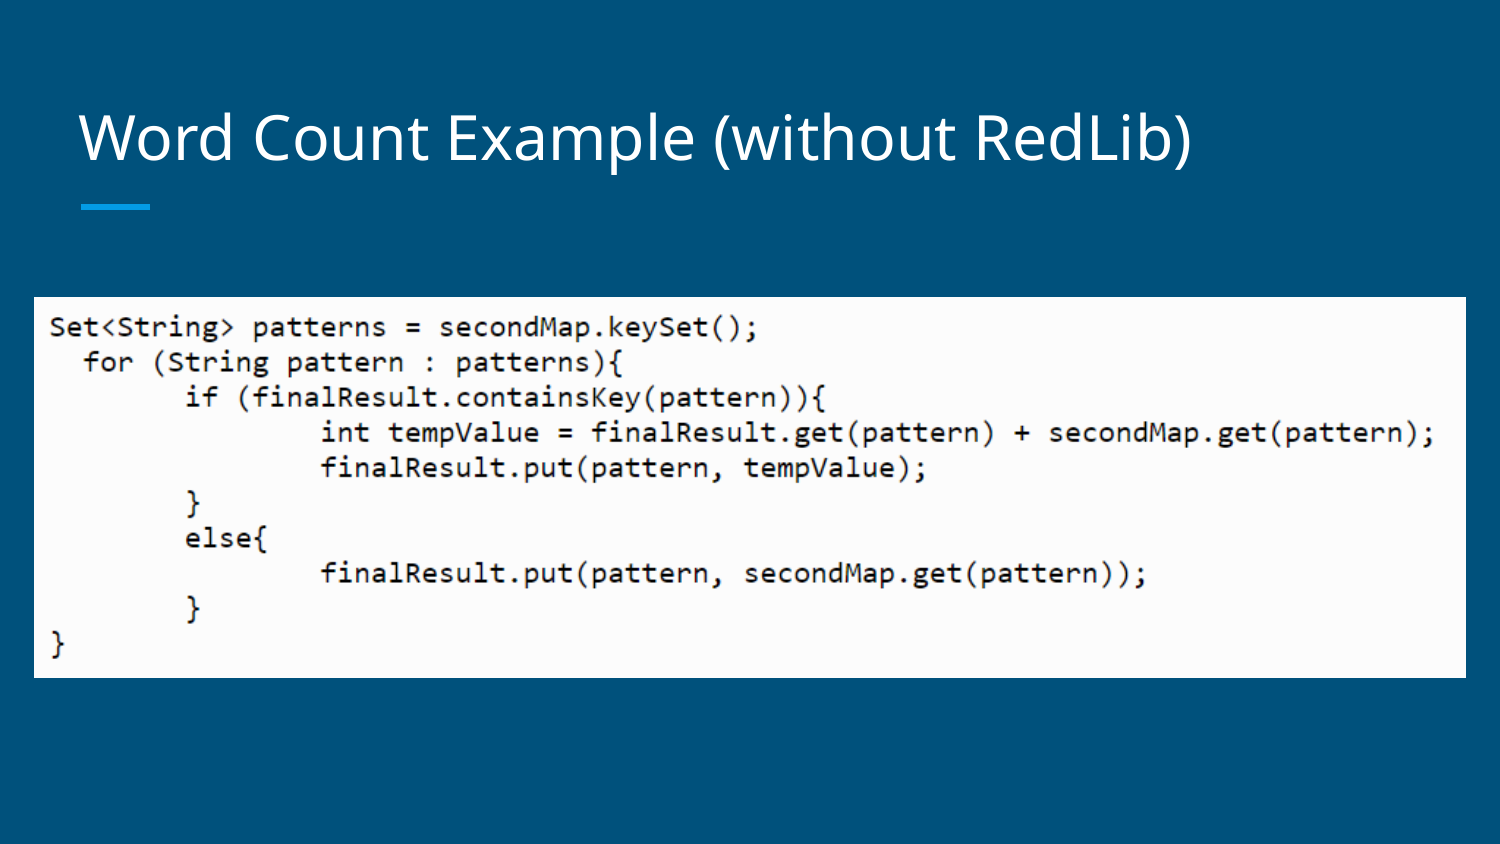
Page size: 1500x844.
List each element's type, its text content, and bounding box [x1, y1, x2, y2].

title Word Count Example (without RedLib) [63, 75, 1437, 188]
picture [35, 298, 1465, 677]
